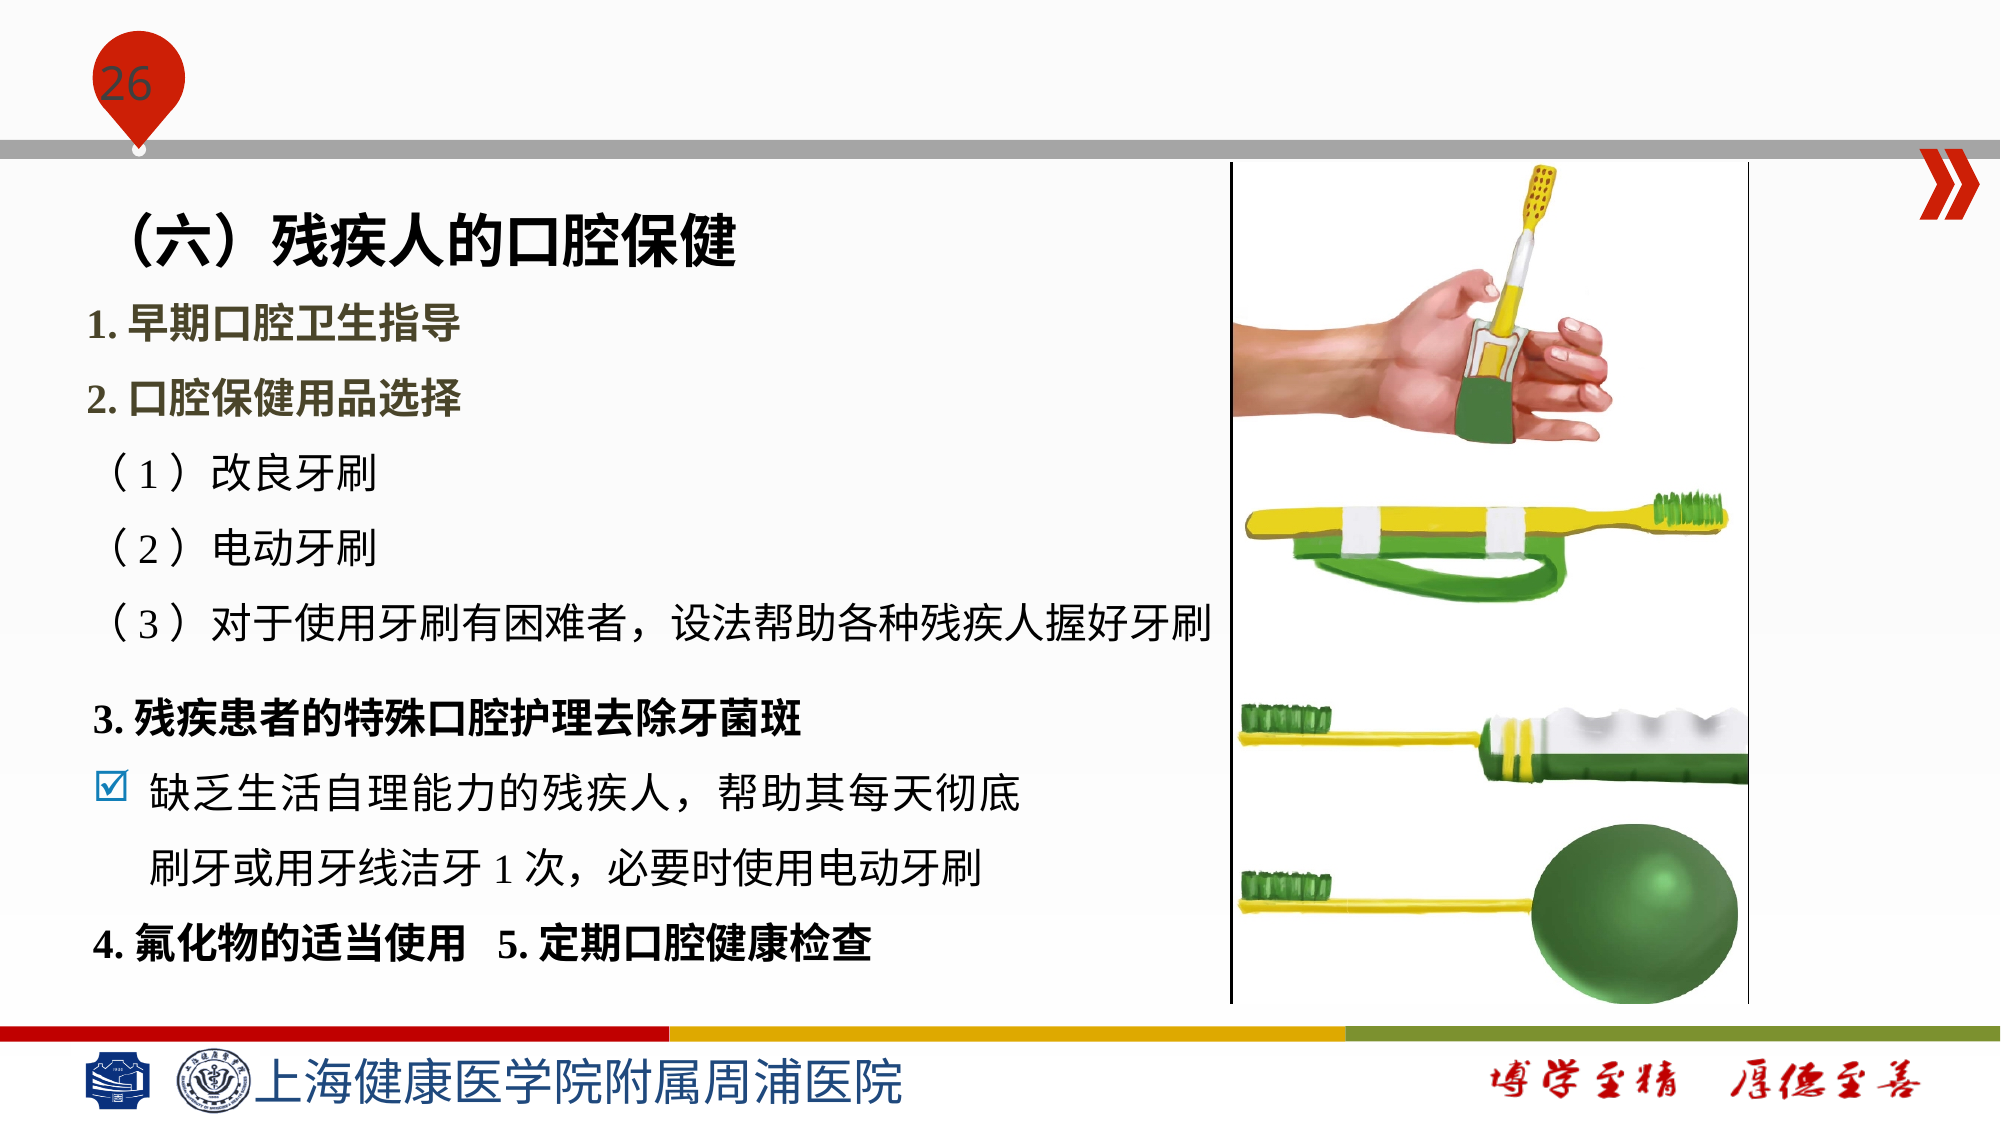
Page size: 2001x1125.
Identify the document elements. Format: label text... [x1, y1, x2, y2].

picture [1458, 1043, 1955, 1124]
text_box （六）残疾人的口腔保健 [81, 161, 753, 263]
picture [70, 1042, 260, 1121]
list [0, 7, 468, 80]
picture [1230, 162, 1749, 1005]
text_box 3.残疾患者的特殊口腔护理去除牙菌斑 缺乏生活自理能力的残疾人，帮助其每天彻底刷牙或用牙线洁牙1次，必要时使用电动牙刷 4.氟化物的适当使用 5.定期口腔健康检查 [78, 659, 1036, 974]
text_box 1.早期口腔卫生指导 2.口腔保健用品选择 （1）改良牙刷 （2）电动牙刷 （3）对于使用牙刷有困难者，设法帮助各种残疾人握好牙刷 [78, 263, 1225, 656]
